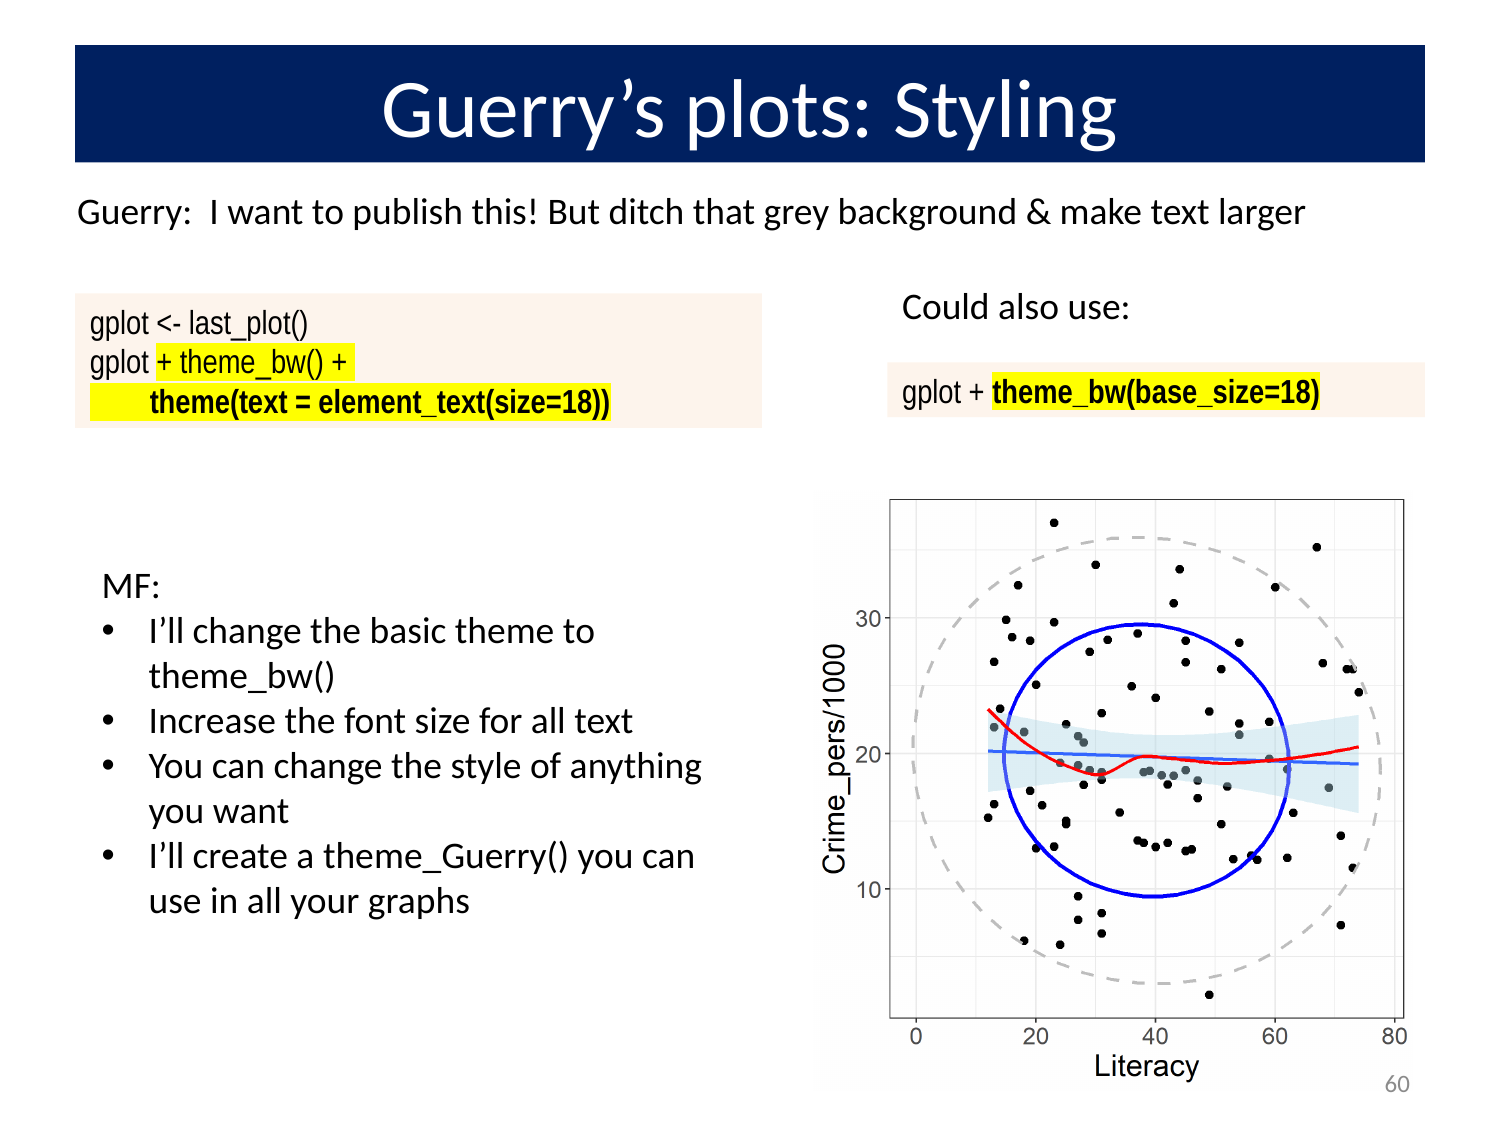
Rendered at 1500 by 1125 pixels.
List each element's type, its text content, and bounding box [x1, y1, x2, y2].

text_box Guerry: I want to publish this! But ditch that grey background & make text larger [62, 179, 1425, 240]
picture [812, 490, 1414, 1091]
text_box MF: I’ll change the basic theme to theme_bw() Increase the font size for all text You can change the style of anything you want I’ll create a theme_Guerry() you can use in all your graphs [86, 554, 762, 929]
text_box Could also use: [887, 274, 1425, 335]
slide_number 60 [1074, 1062, 1425, 1103]
title Guerry’s plots: Styling [75, 45, 1425, 163]
text_box gplot + theme_bw(base_size=18) [887, 362, 1425, 418]
text_box gplot <- last_plot() gplot + theme_bw() + theme(text = element_text(size=18)) [75, 293, 762, 428]
